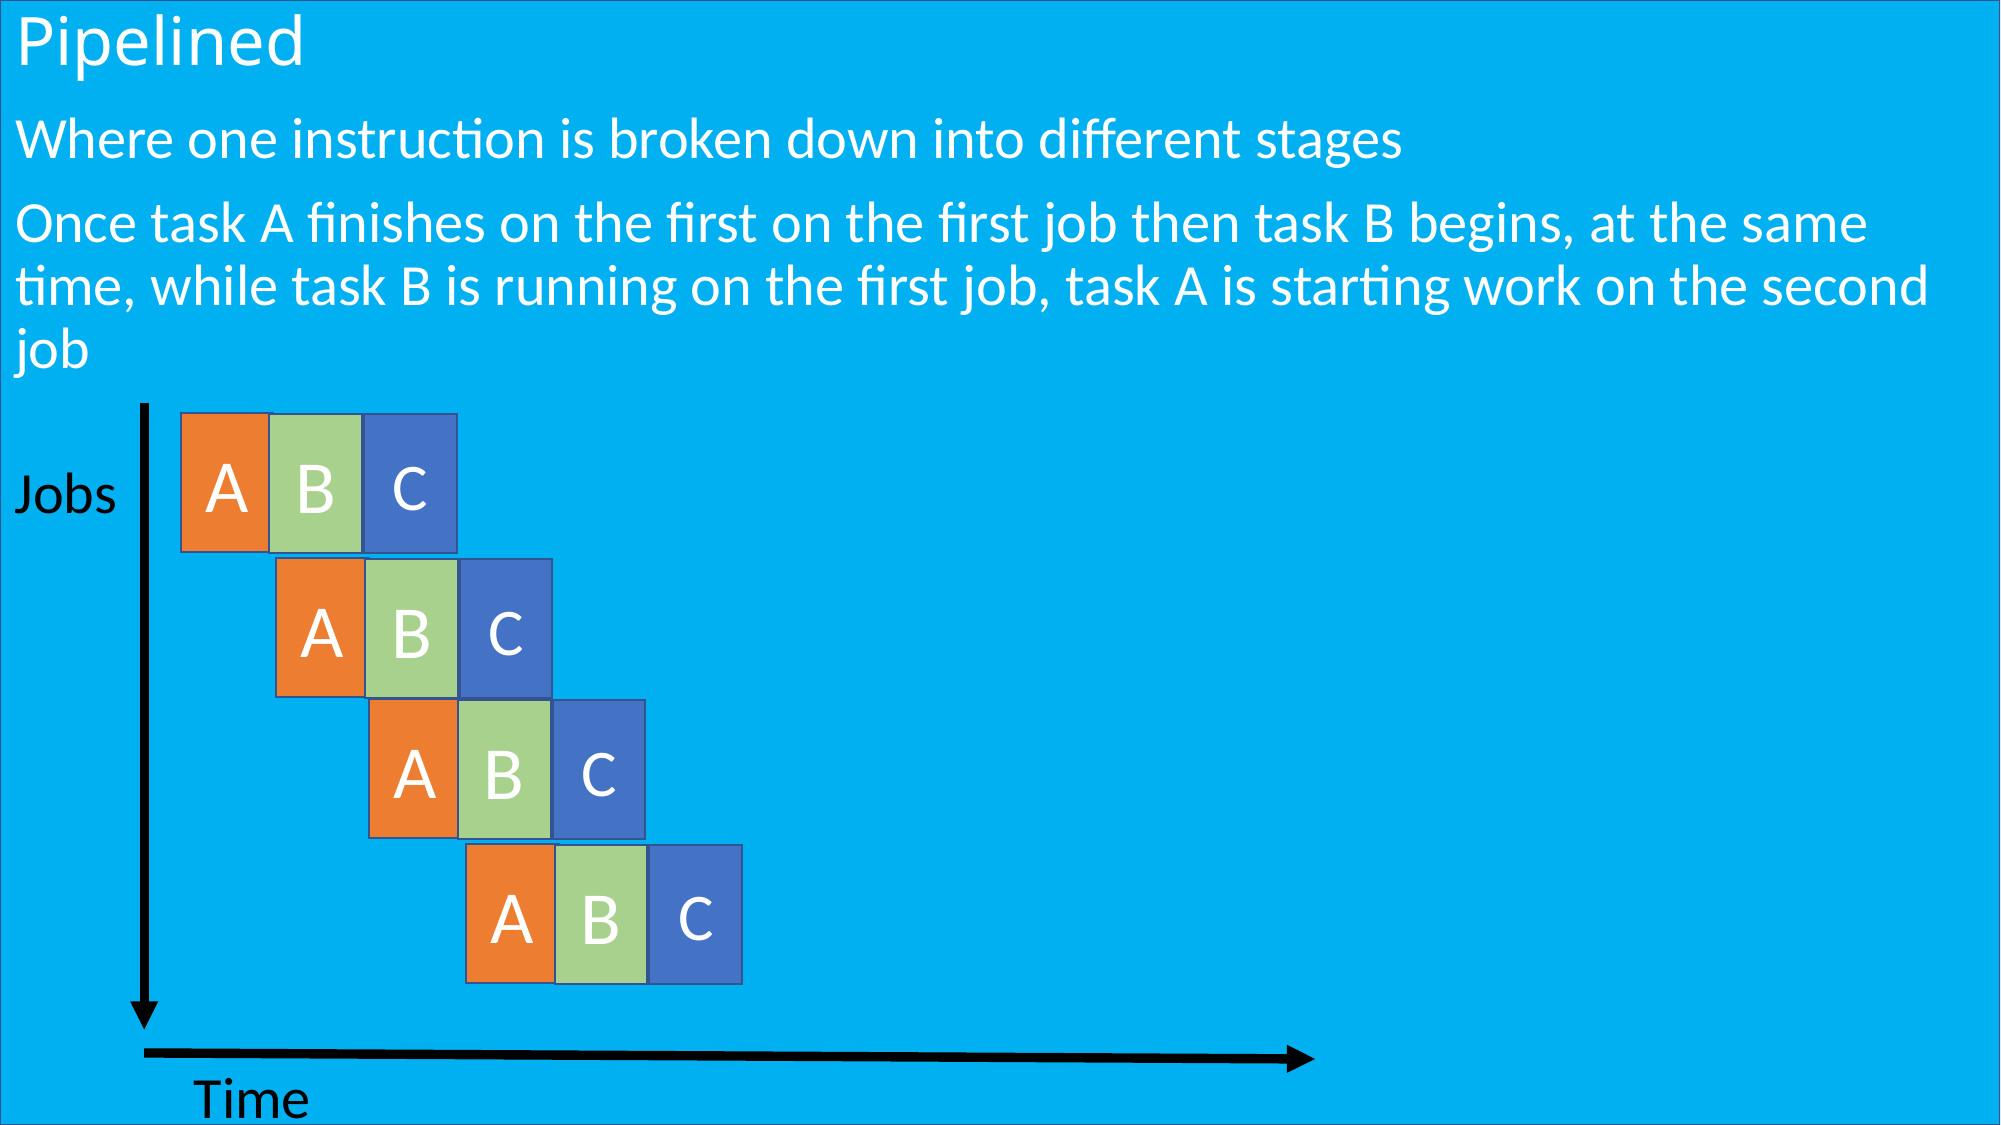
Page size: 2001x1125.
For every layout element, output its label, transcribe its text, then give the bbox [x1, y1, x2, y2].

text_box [0, 402, 1316, 1125]
list Where one instruction is broken down into different stages Once task A finishes on the first on the first job then task B begins, at the same time, while task B is running on the first job, task A is starting work on the second job [0, 100, 2000, 1125]
title Pipelined [0, 0, 2000, 88]
